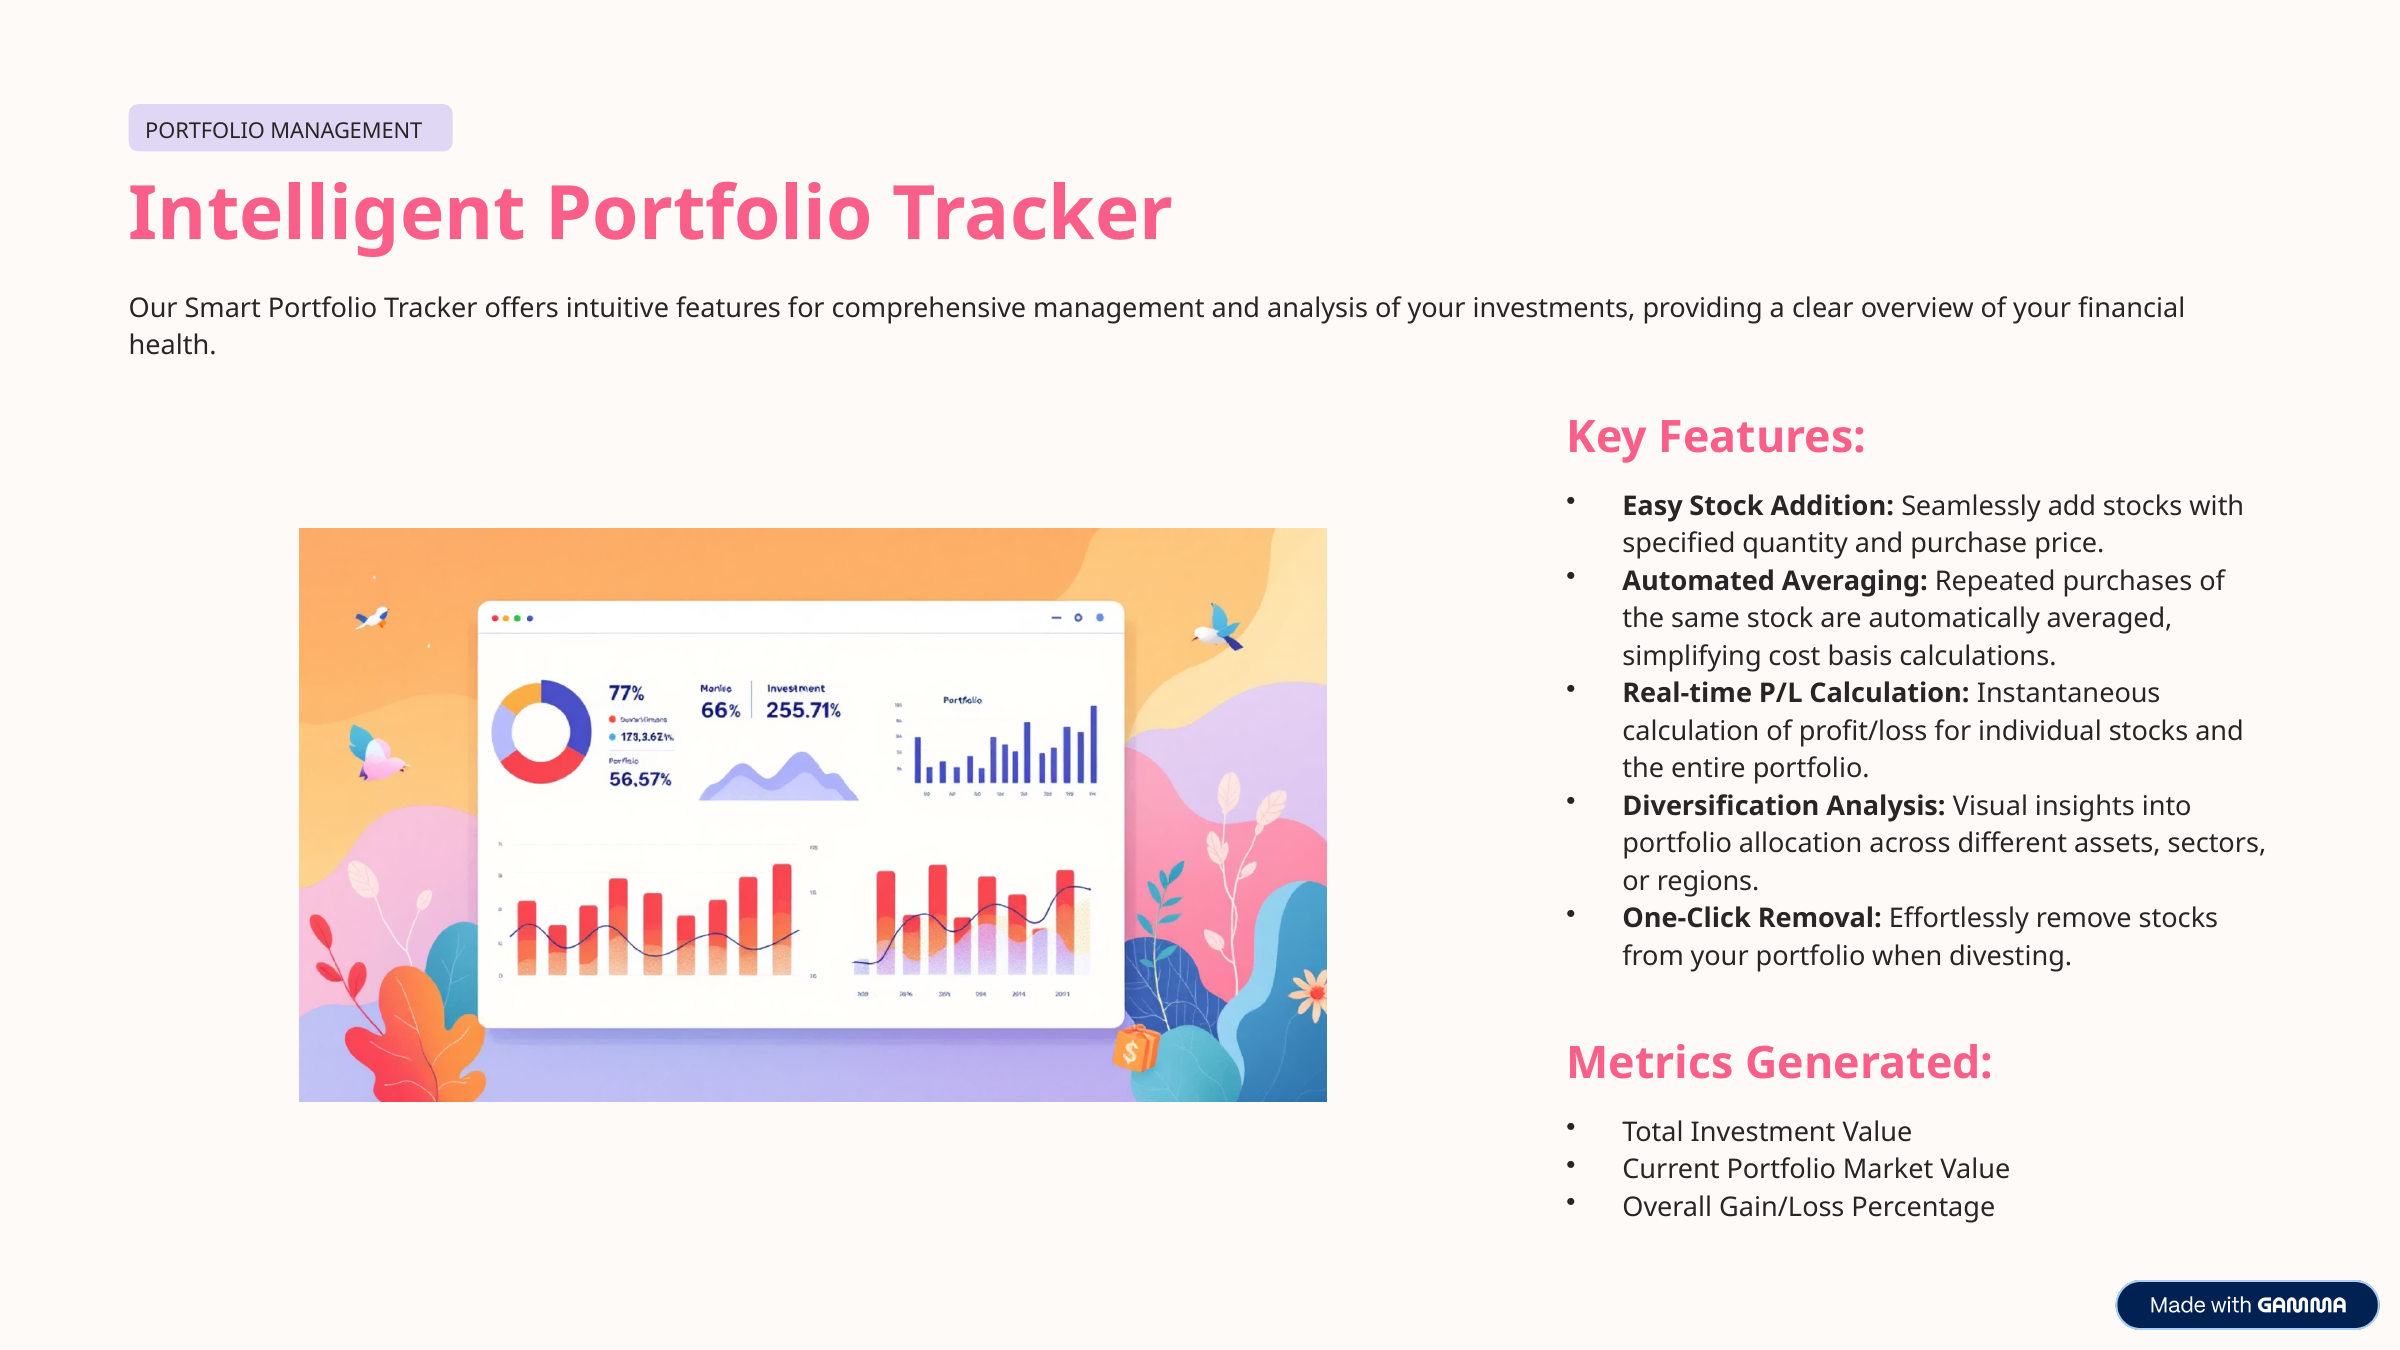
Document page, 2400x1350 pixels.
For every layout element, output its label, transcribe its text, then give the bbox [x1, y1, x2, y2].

picture [299, 528, 1327, 1102]
text_box Easy Stock Addition: Seamlessly add stocks with specified quantity and purchase price. Automated Averaging: Repeated purchases of the same stock are automatically averaged, simplifying cost basis calculations. Real-time P/L Calculation: Instantaneous calculation of profit/loss for individual stocks and the entire portfolio. Diversification Analysis: Visual insights into portfolio allocation across different assets, sectors, or regions. One-Click Removal: Effortlessly remove stocks from your portfolio when divesting. [1566, 482, 2273, 1012]
text_box Intelligent Portfolio Tracker [128, 159, 1106, 255]
text_box Our Smart Portfolio Tracker offers intuitive features for comprehensive management and analysis of your investments, providing a clear overview of your financial health. [128, 285, 2272, 362]
text_box Metrics Generated: [1566, 1031, 2022, 1089]
text_box PORTFOLIO MANAGEMENT [145, 112, 437, 144]
picture [2106, 1271, 2389, 1339]
text_box [128, 104, 453, 152]
text_box Key Features: [1566, 405, 2022, 463]
text_box Total Investment Value Current Portfolio Market Value Overall Gain/Loss Percentage [1566, 1109, 2273, 1239]
